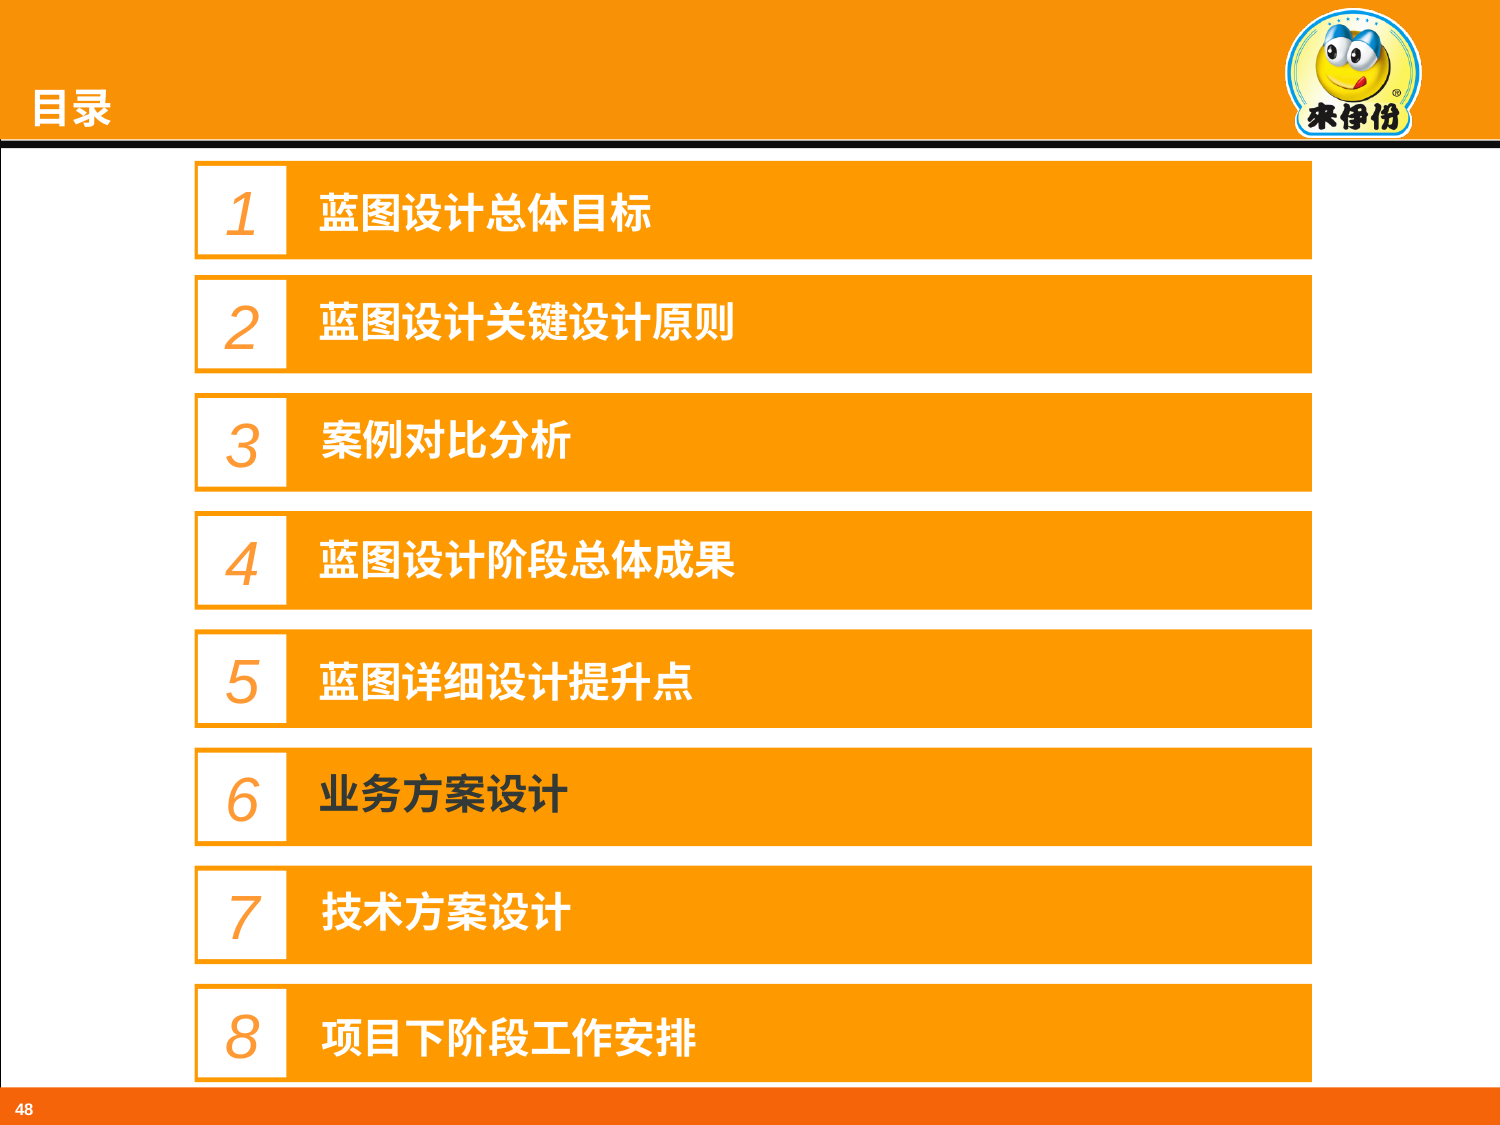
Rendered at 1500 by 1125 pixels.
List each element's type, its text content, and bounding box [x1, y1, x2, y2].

text_box 1 [197, 165, 287, 255]
text_box 案例对比分析 [315, 408, 1317, 468]
text_box 2 [197, 279, 287, 369]
text_box 蓝图详细设计提升点 [312, 650, 1314, 710]
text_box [194, 983, 1313, 1083]
picture [1277, 0, 1430, 142]
text_box [194, 629, 1312, 728]
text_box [194, 865, 1313, 965]
text_box 6 [197, 752, 287, 842]
text_box [194, 747, 1312, 847]
slide_number 48 [0, 1086, 986, 1125]
text_box 蓝图设计关键设计原则 [312, 290, 1314, 350]
text_box 业务方案设计 [312, 763, 1291, 823]
text_box 5 [197, 634, 287, 723]
text_box [194, 275, 1312, 374]
text_box 蓝图设计总体目标 [312, 182, 1314, 242]
text_box 3 [197, 398, 287, 487]
text_box [194, 160, 1312, 260]
title 目录 [0, 51, 1220, 138]
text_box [194, 510, 1313, 610]
text_box [194, 393, 1312, 492]
